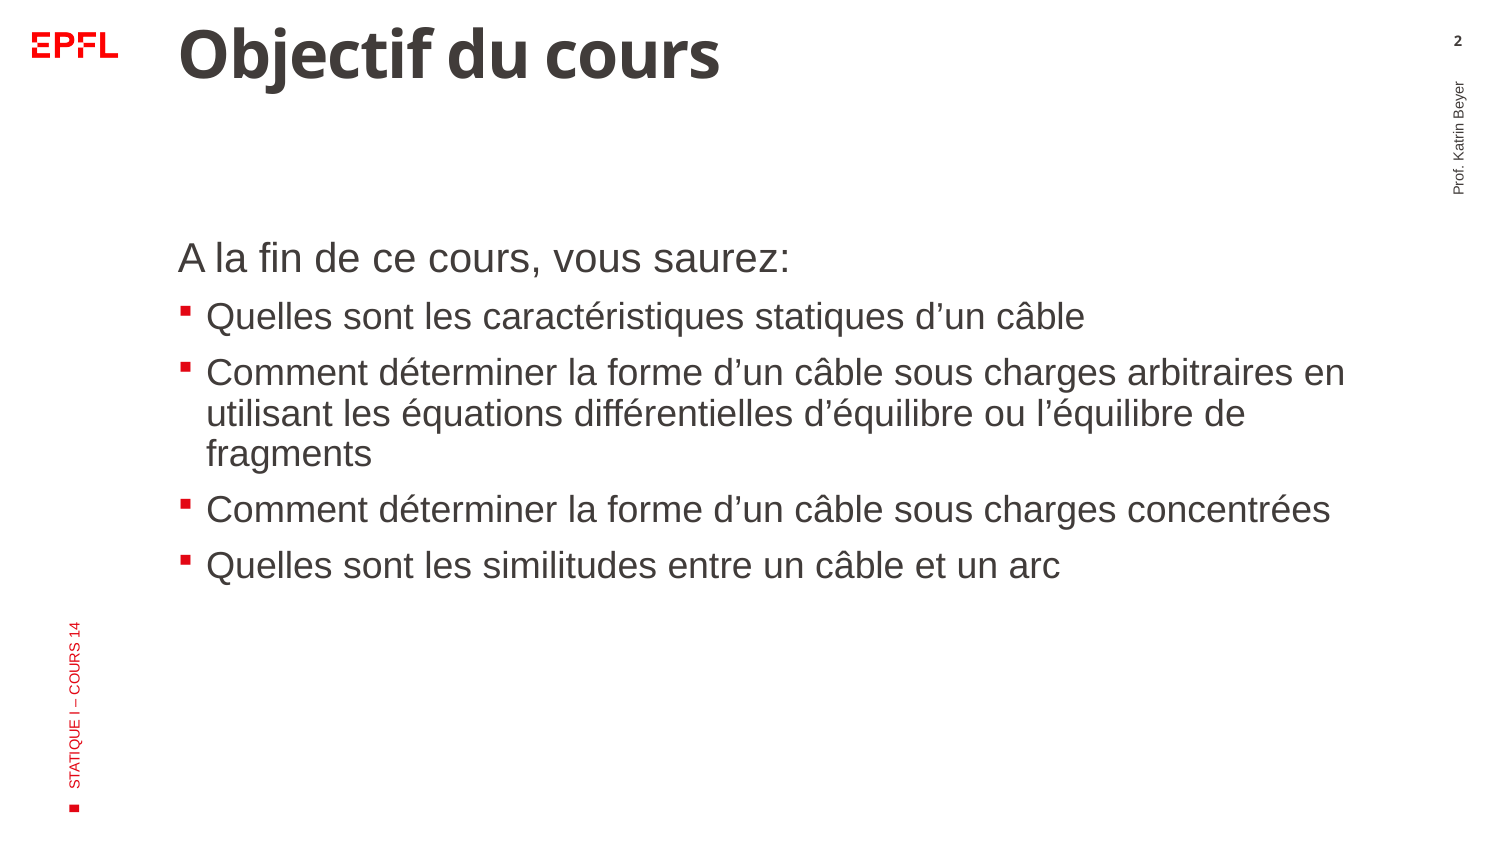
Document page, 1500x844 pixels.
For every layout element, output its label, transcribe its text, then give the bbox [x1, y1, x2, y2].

slide_number 2 [1415, 32, 1500, 59]
title Objectif du cours [148, 21, 1300, 198]
picture [21, 21, 129, 69]
footer Prof. Katrin Beyer [1415, 59, 1500, 641]
list A la fin de ce cours, vous saurez: Quelles sont les caractéristiques statiques d’un câble Comment déterminer la forme d’un câble sous charges arbitraires en utilisant les équations différentielles d’équilibre ou l’équilibre de fragments Comment déterminer la forme d’un câble sous charges concentrées Quelles sont les similitudes entre un câble et un arc [148, 229, 1416, 785]
slide_number STATIQUE I – COURS 14 [0, 256, 149, 805]
